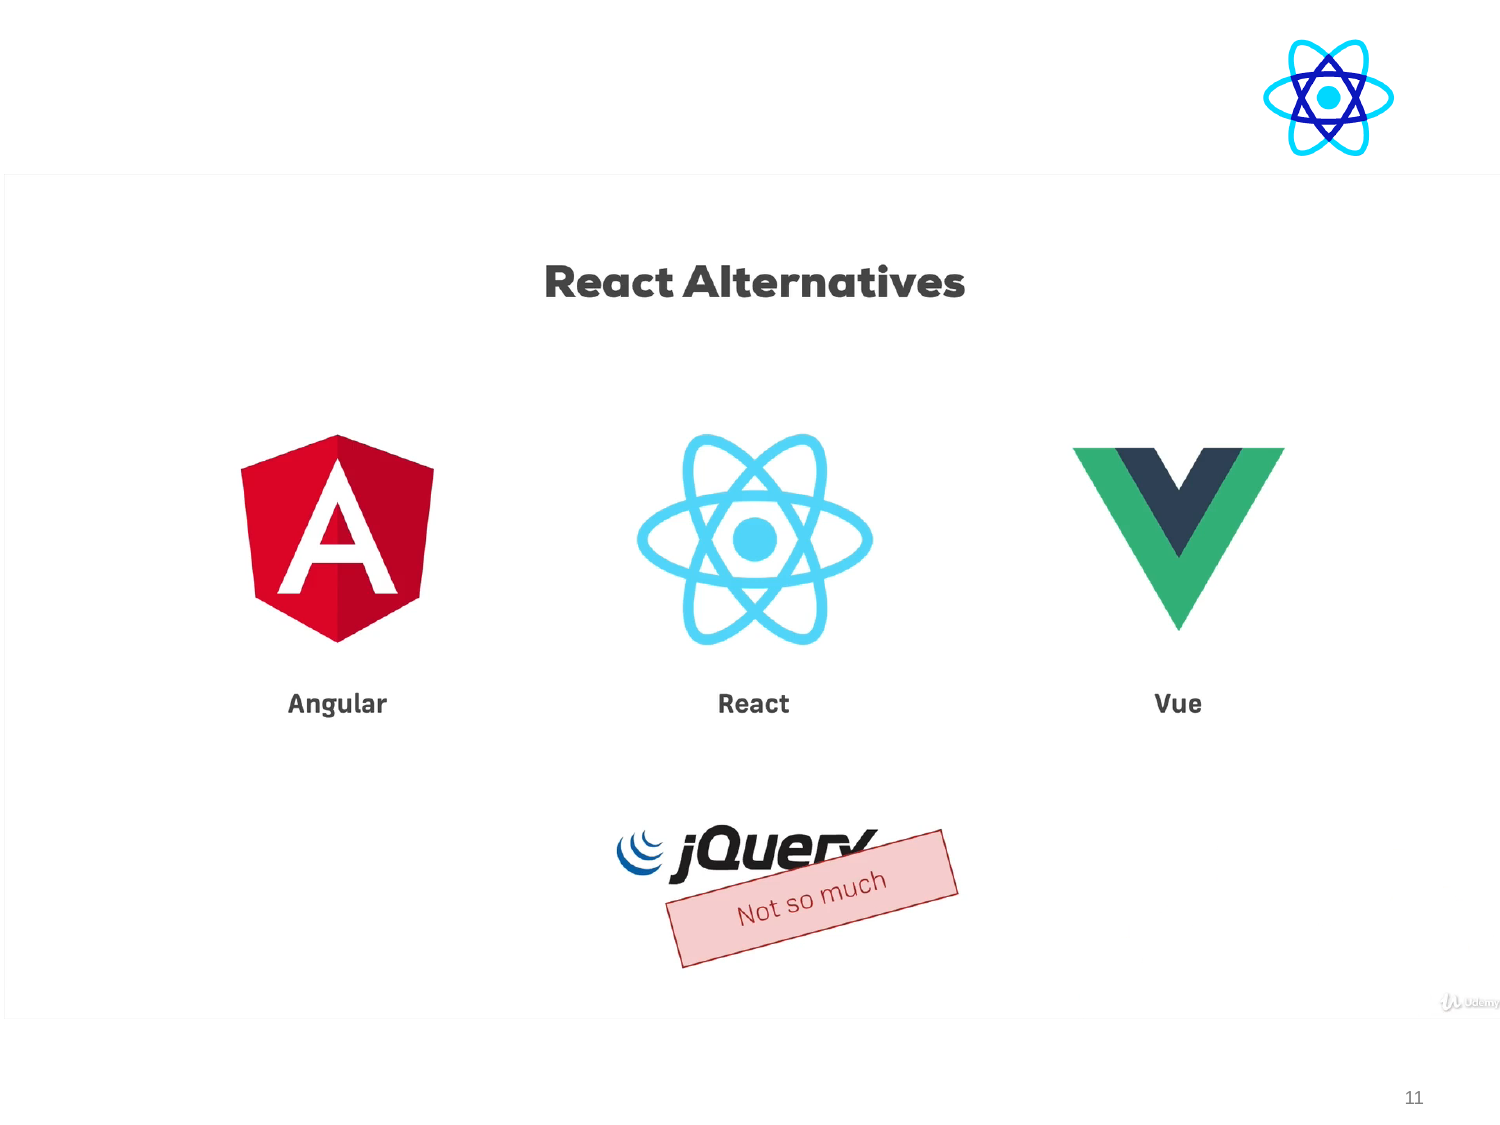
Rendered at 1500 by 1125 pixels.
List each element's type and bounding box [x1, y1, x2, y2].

picture [1262, 38, 1395, 157]
picture [3, 174, 1500, 1019]
